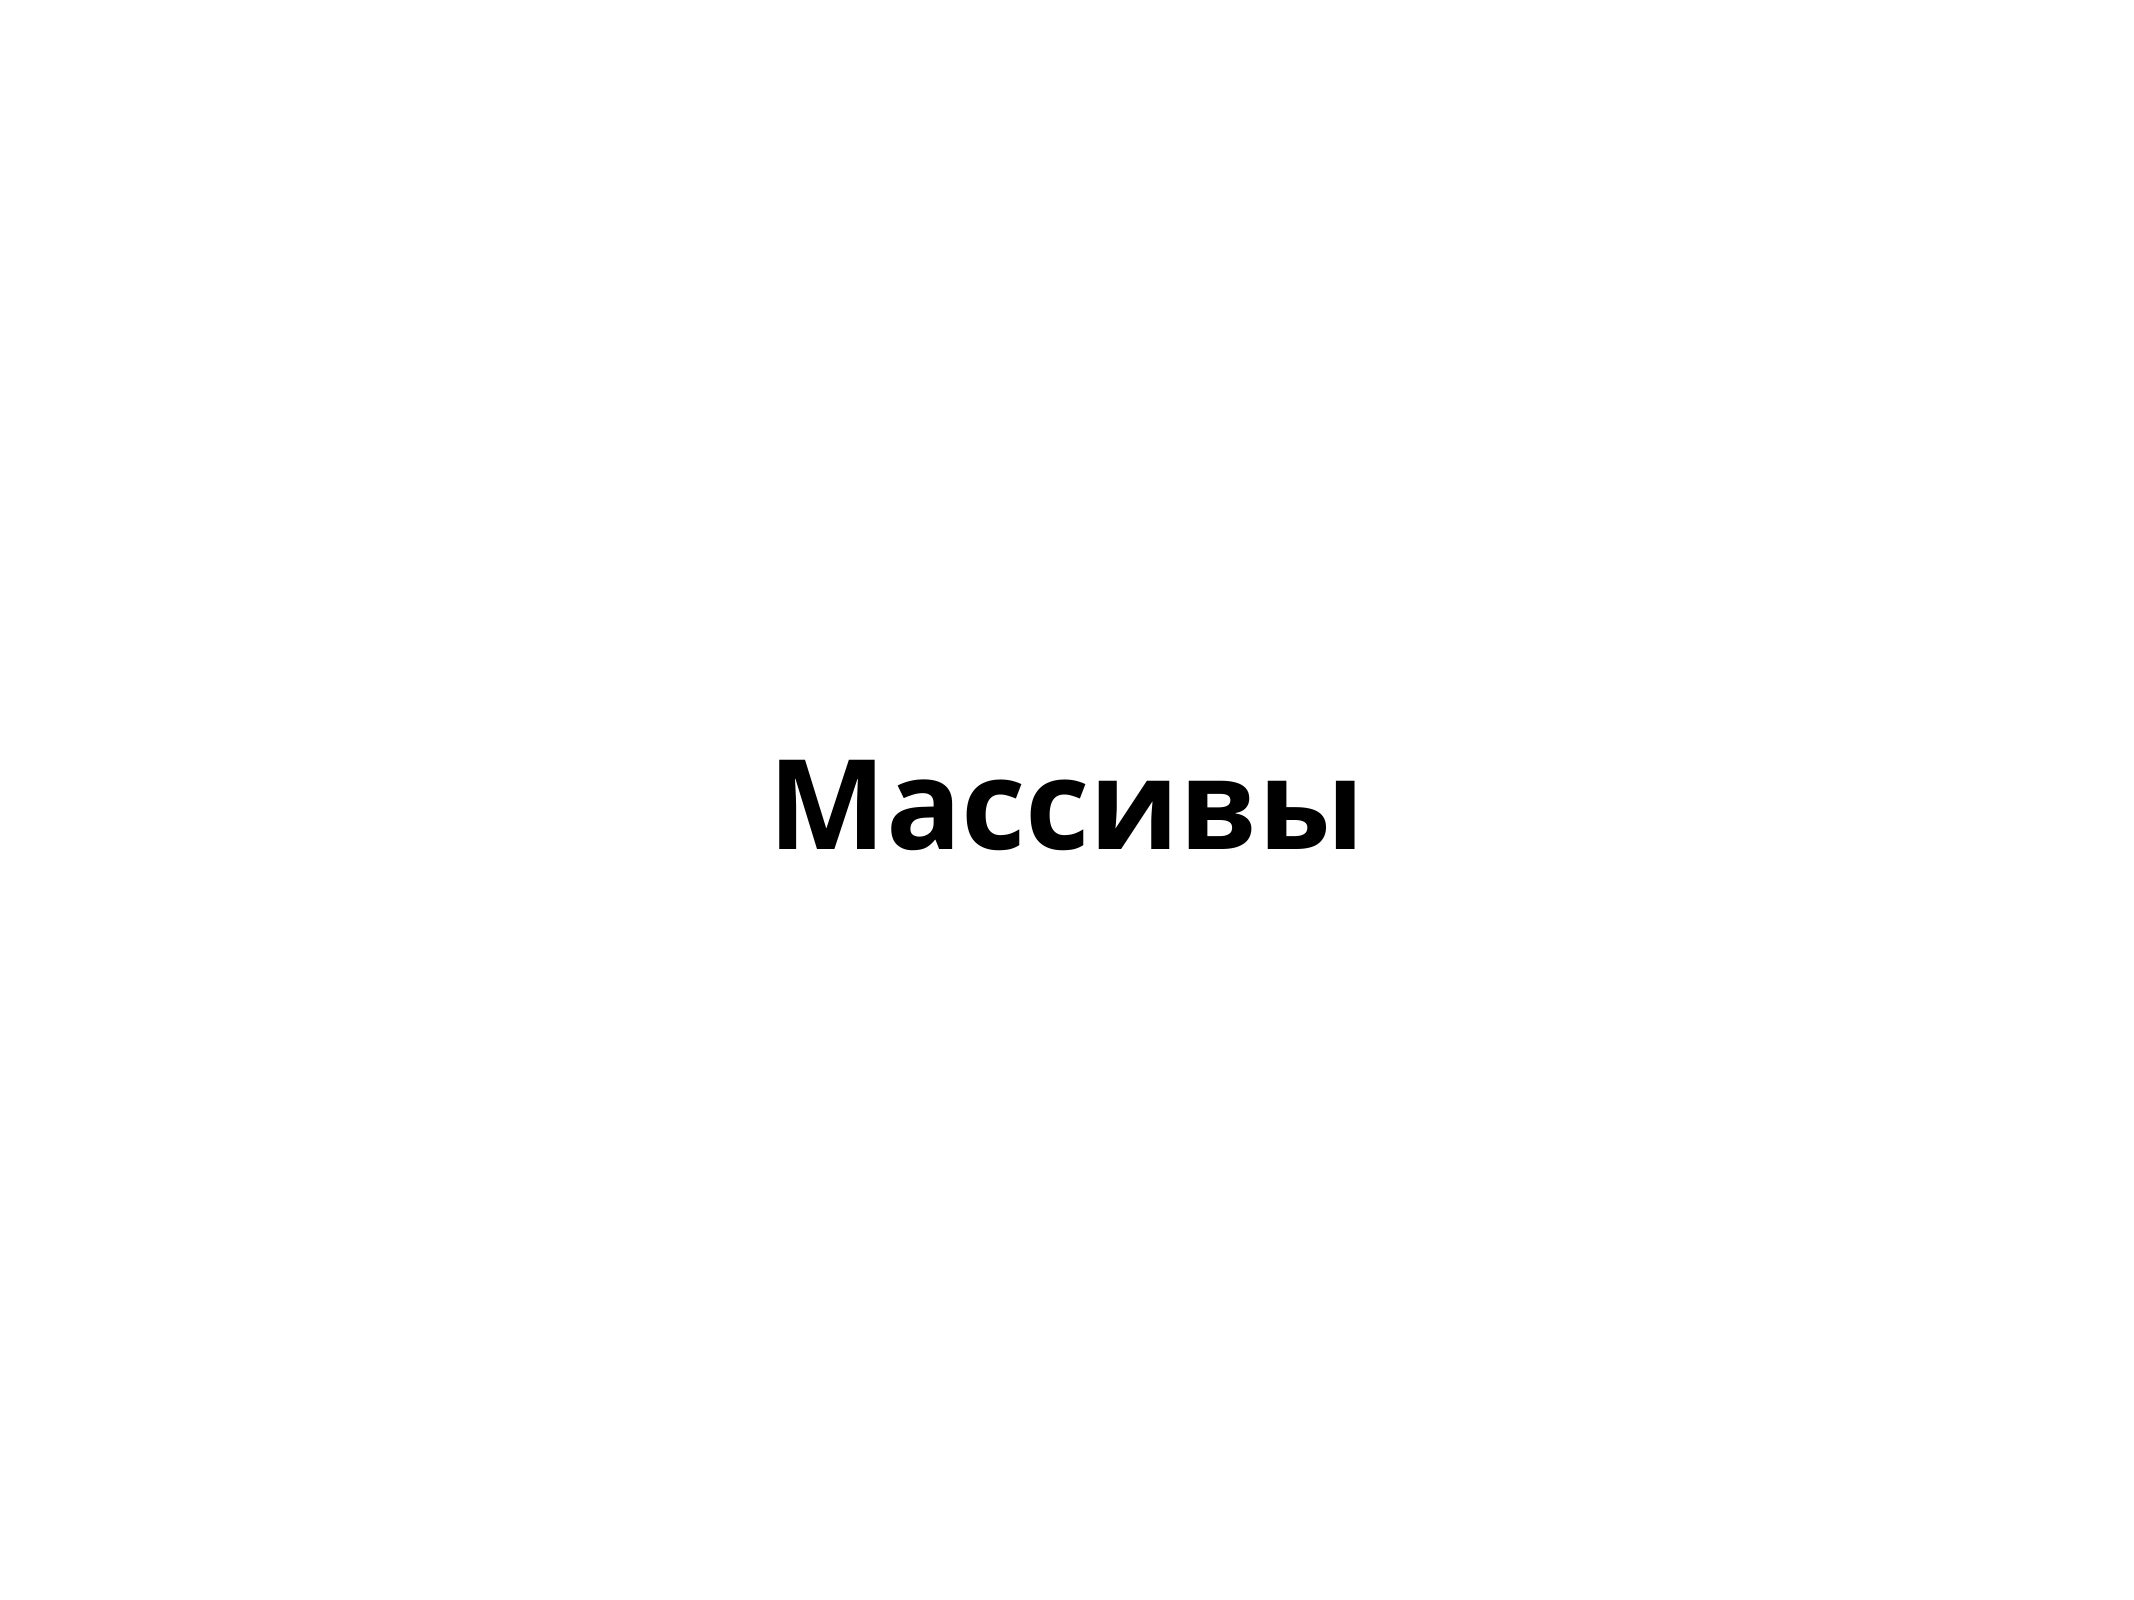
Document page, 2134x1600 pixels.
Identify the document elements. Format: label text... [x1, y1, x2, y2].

title Массивы [207, 528, 1926, 1072]
